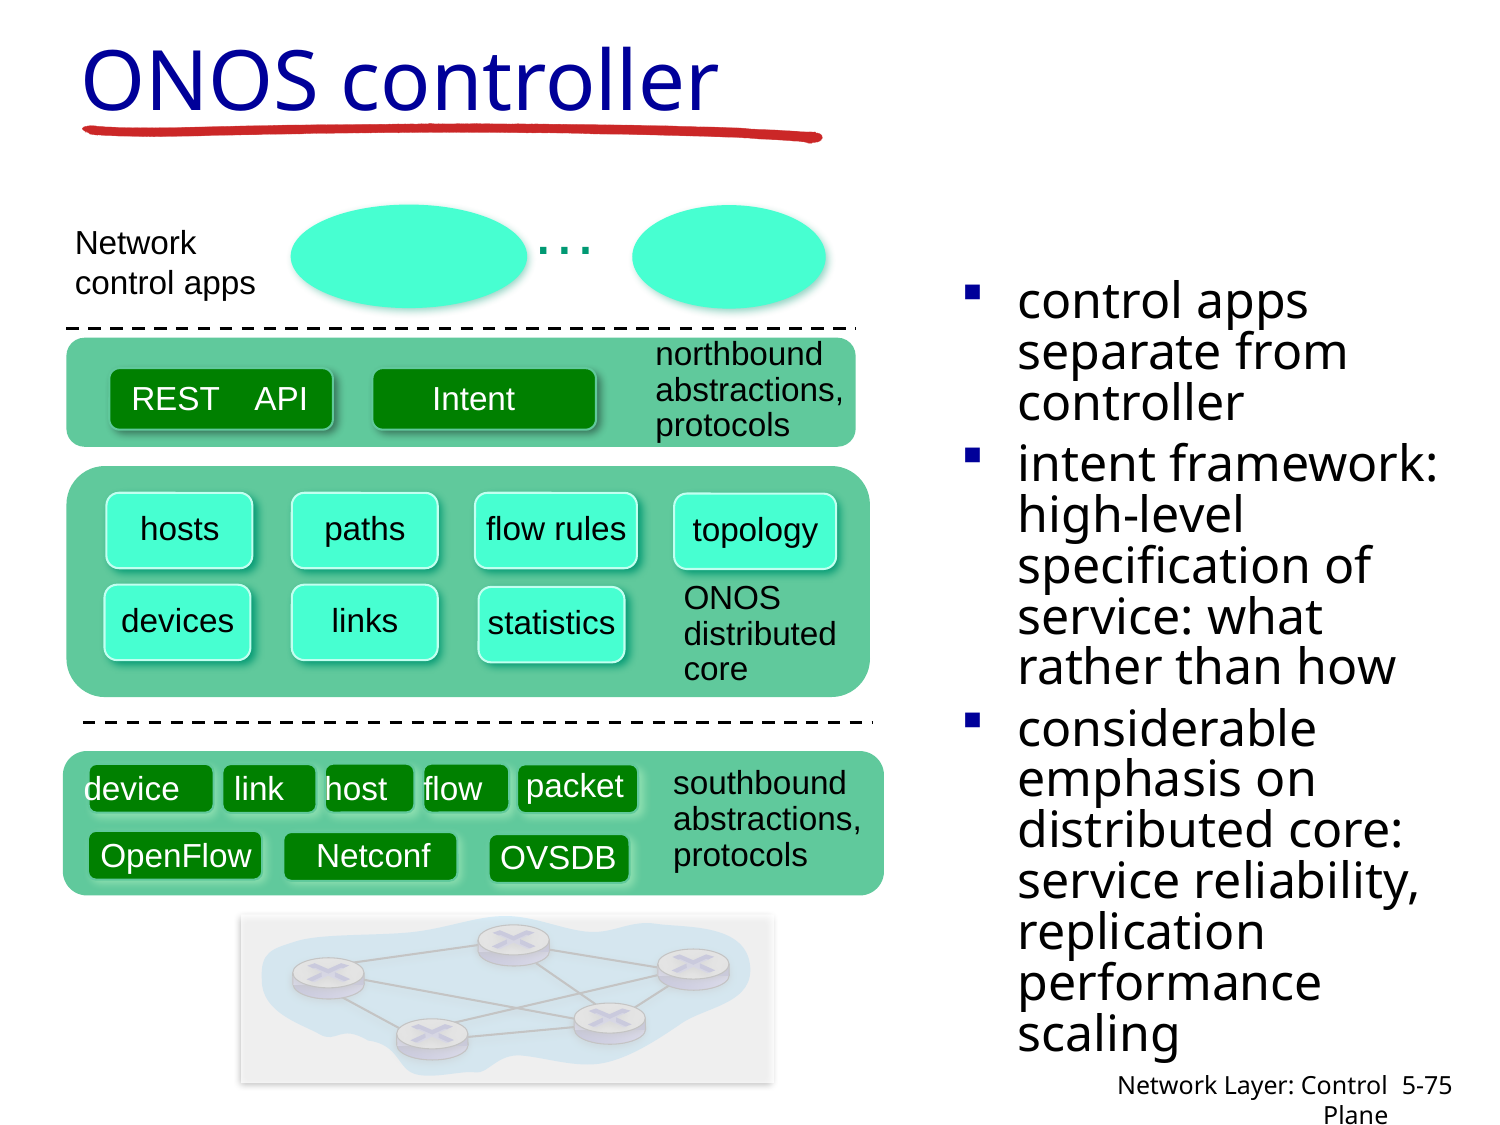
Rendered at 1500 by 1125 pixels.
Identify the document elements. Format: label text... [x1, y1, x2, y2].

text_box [240, 914, 775, 1084]
text_box Network control apps [60, 213, 281, 309]
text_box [471, 586, 632, 663]
text_box [632, 205, 826, 309]
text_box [85, 759, 214, 816]
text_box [421, 759, 508, 816]
text_box northbound abstractions, protocols [640, 328, 905, 452]
text_box control apps separate from controller intent framework: high-level specification of service: what rather than how considerable emphasis on distributed core: service reliability, replication performance scaling [946, 270, 1461, 1033]
text_box [290, 204, 519, 309]
text_box ONOS distributed core [668, 573, 892, 696]
footer Network Layer: Control Plane [1045, 1062, 1404, 1102]
text_box ONOS controller [65, 19, 1341, 180]
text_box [291, 584, 438, 661]
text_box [109, 367, 357, 430]
picture [79, 117, 832, 150]
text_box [511, 756, 639, 814]
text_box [84, 826, 269, 883]
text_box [372, 367, 597, 430]
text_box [291, 492, 438, 569]
text_box [66, 337, 640, 447]
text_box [673, 493, 837, 570]
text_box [106, 492, 253, 569]
text_box 3 probes [633, 835, 640, 888]
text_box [104, 584, 251, 661]
text_box southbound abstractions, protocols [658, 758, 923, 881]
text_box [66, 466, 870, 698]
text_box [62, 751, 882, 896]
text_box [488, 828, 630, 898]
text_box 3 probes [638, 767, 649, 822]
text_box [222, 759, 317, 816]
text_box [460, 492, 653, 569]
slide_number 5- [1387, 1062, 1478, 1107]
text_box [321, 759, 415, 816]
text_box 3 probes [463, 837, 467, 883]
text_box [282, 826, 458, 883]
text_box … [516, 180, 651, 276]
